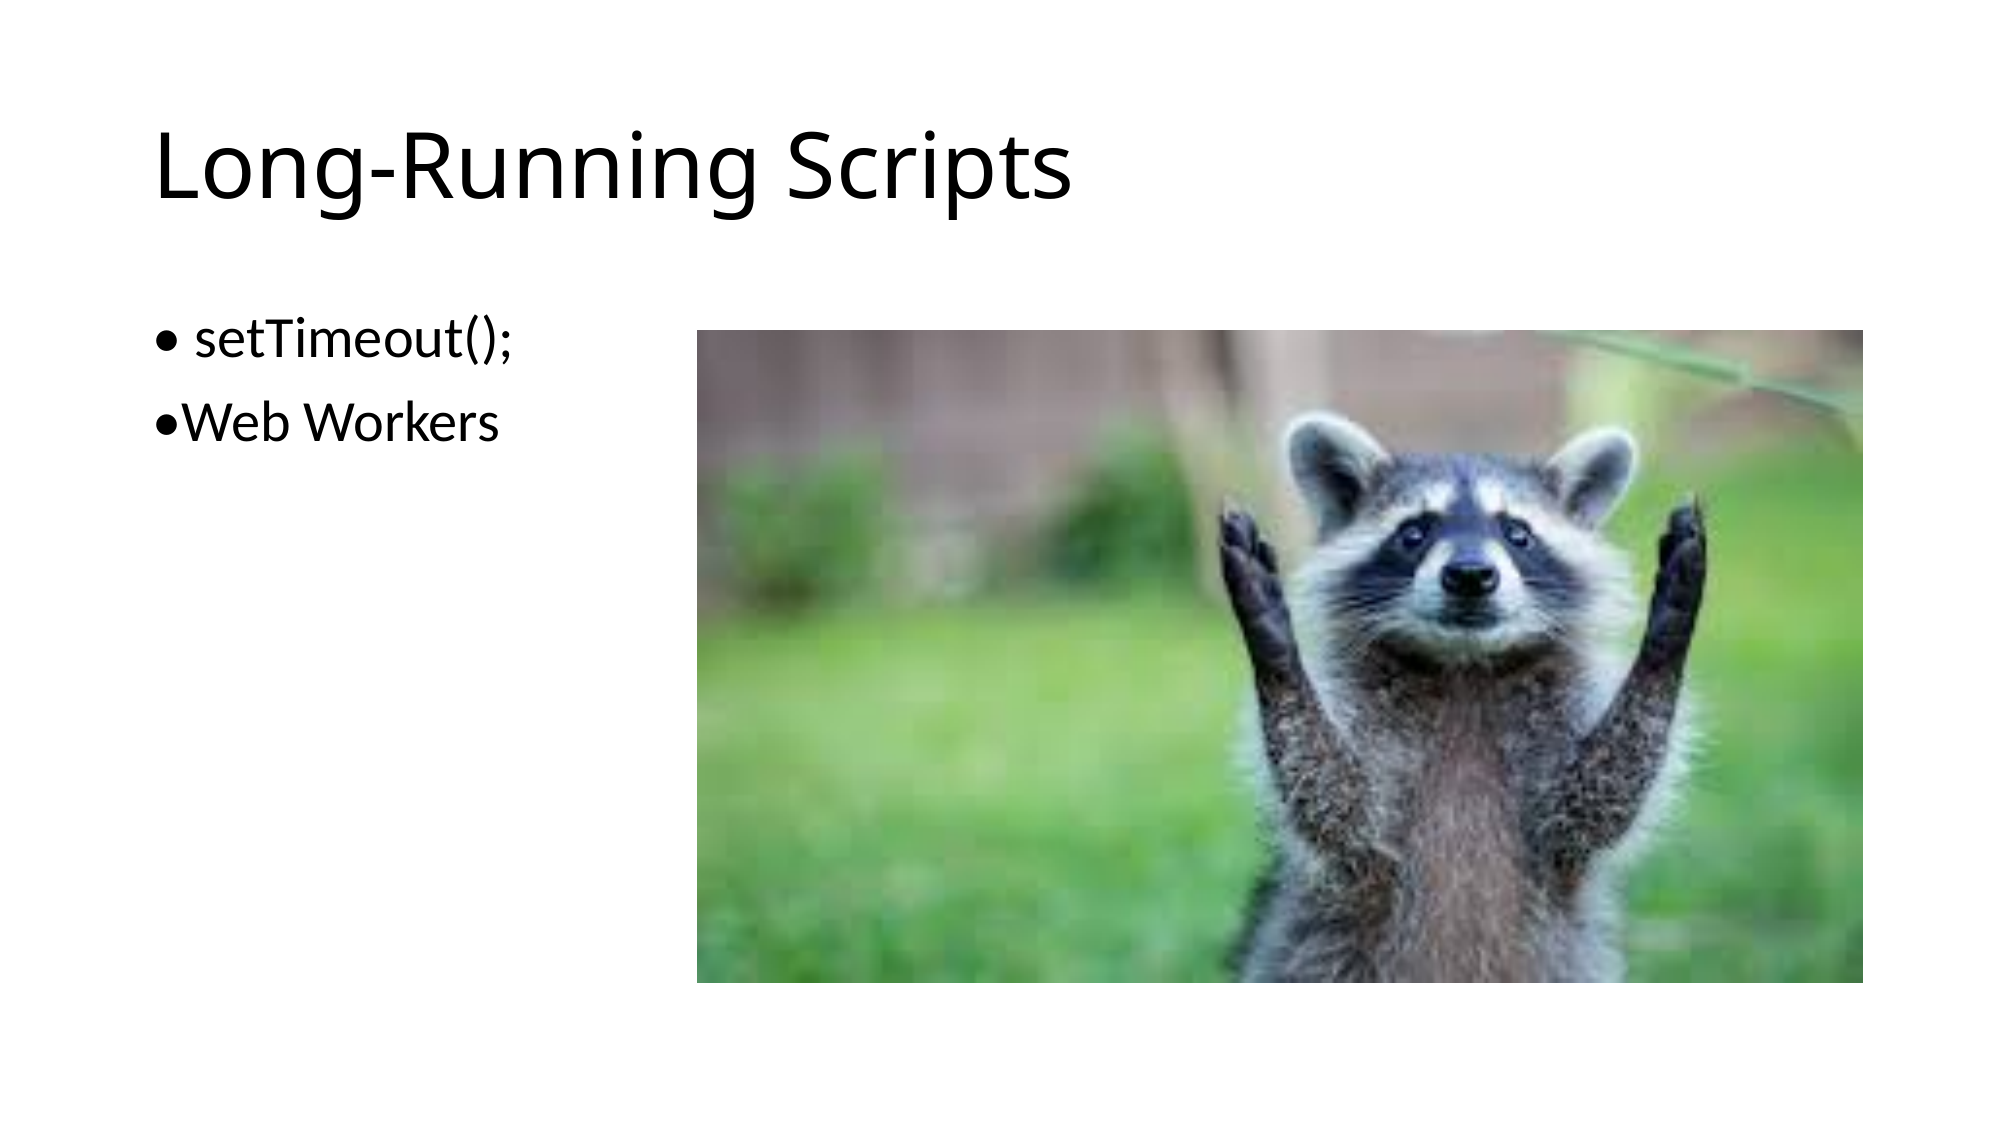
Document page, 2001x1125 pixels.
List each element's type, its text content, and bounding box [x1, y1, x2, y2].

list • setTimeout(); •Web Workers [137, 299, 1863, 1014]
title Long-Running Scripts [137, 59, 1863, 278]
picture [697, 330, 1863, 983]
